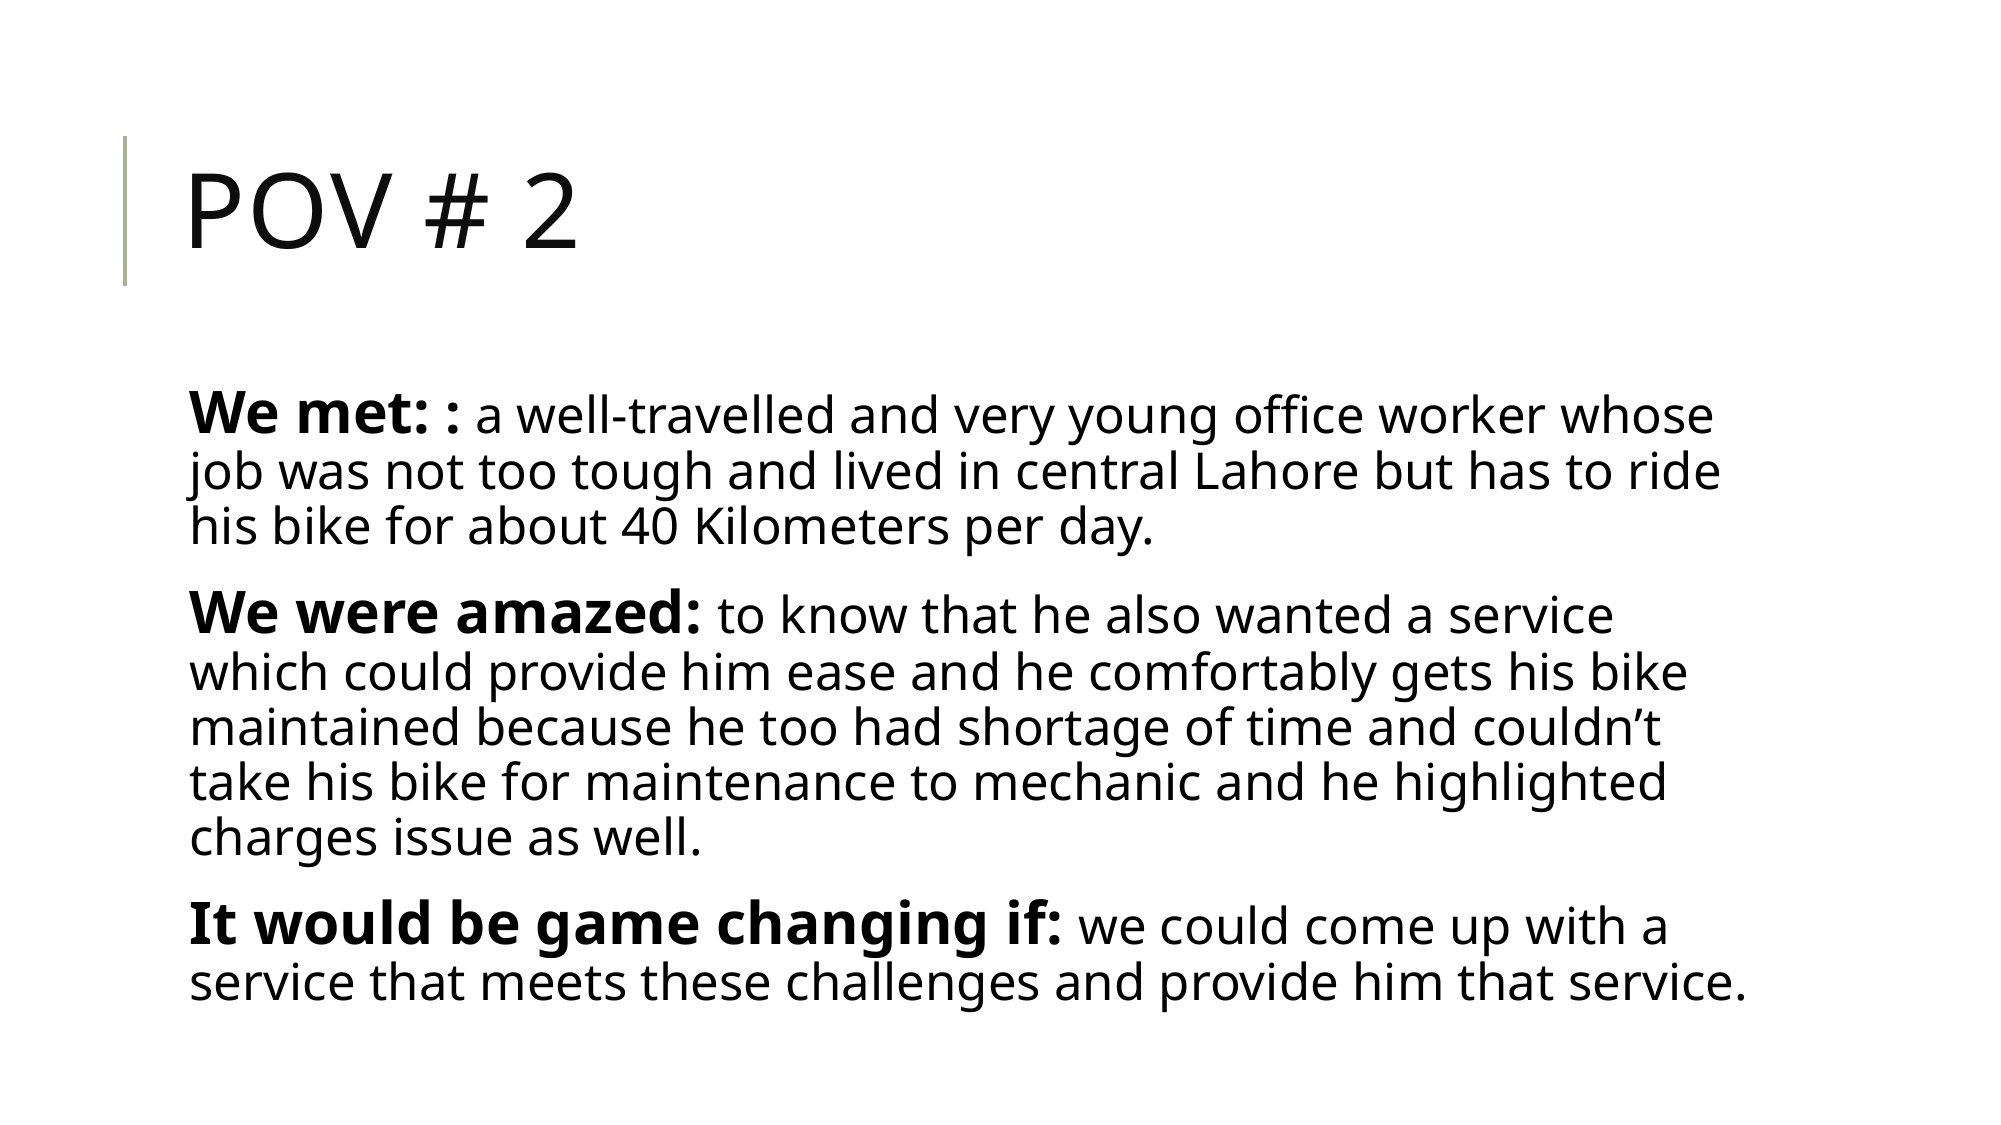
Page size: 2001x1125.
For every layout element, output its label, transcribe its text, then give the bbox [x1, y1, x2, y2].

title POV # 2 [168, 96, 1763, 342]
list We met: : a well-travelled and very young office worker whose job was not too tough and lived in central Lahore but has to ride his bike for about 40 Kilometers per day. We were amazed: to know that he also wanted a service which could provide him ease and he comfortably gets his bike maintained because he too had shortage of time and couldn’t take his bike for maintenance to mechanic and he highlighted charges issue as well. It would be game changing if: we could come up with a service that meets these challenges and provide him that service. [168, 375, 1763, 1035]
